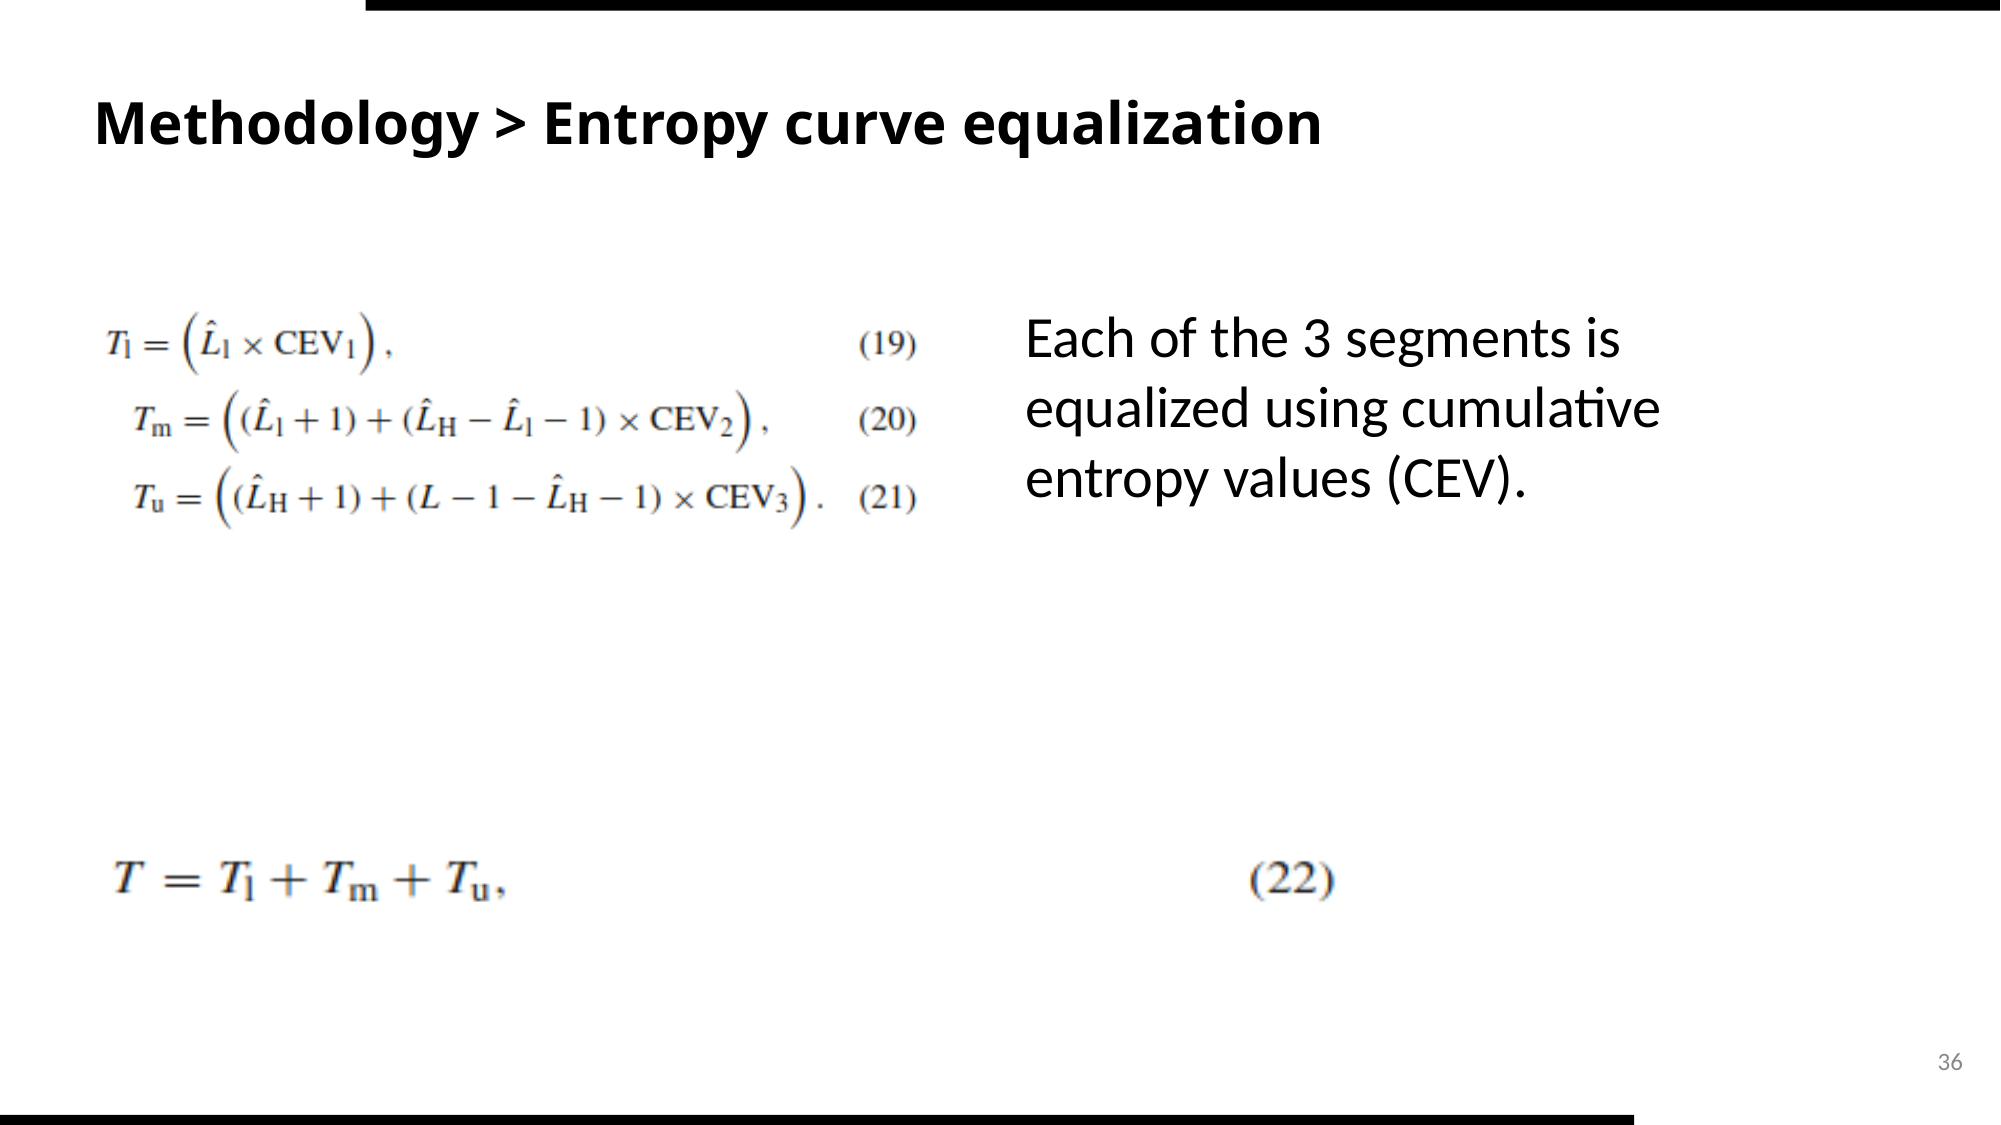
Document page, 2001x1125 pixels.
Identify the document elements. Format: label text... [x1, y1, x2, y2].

picture [80, 837, 1358, 985]
text_box Each of the 3 segments is equalized using cumulative entropy values (CEV). [1010, 284, 1778, 556]
text_box [0, 1114, 1635, 1125]
picture [63, 283, 955, 574]
text_box Methodology > Entropy curve equalization [78, 78, 1441, 164]
slide_number ‹#› [1528, 1030, 1979, 1091]
text_box [365, 0, 2000, 11]
